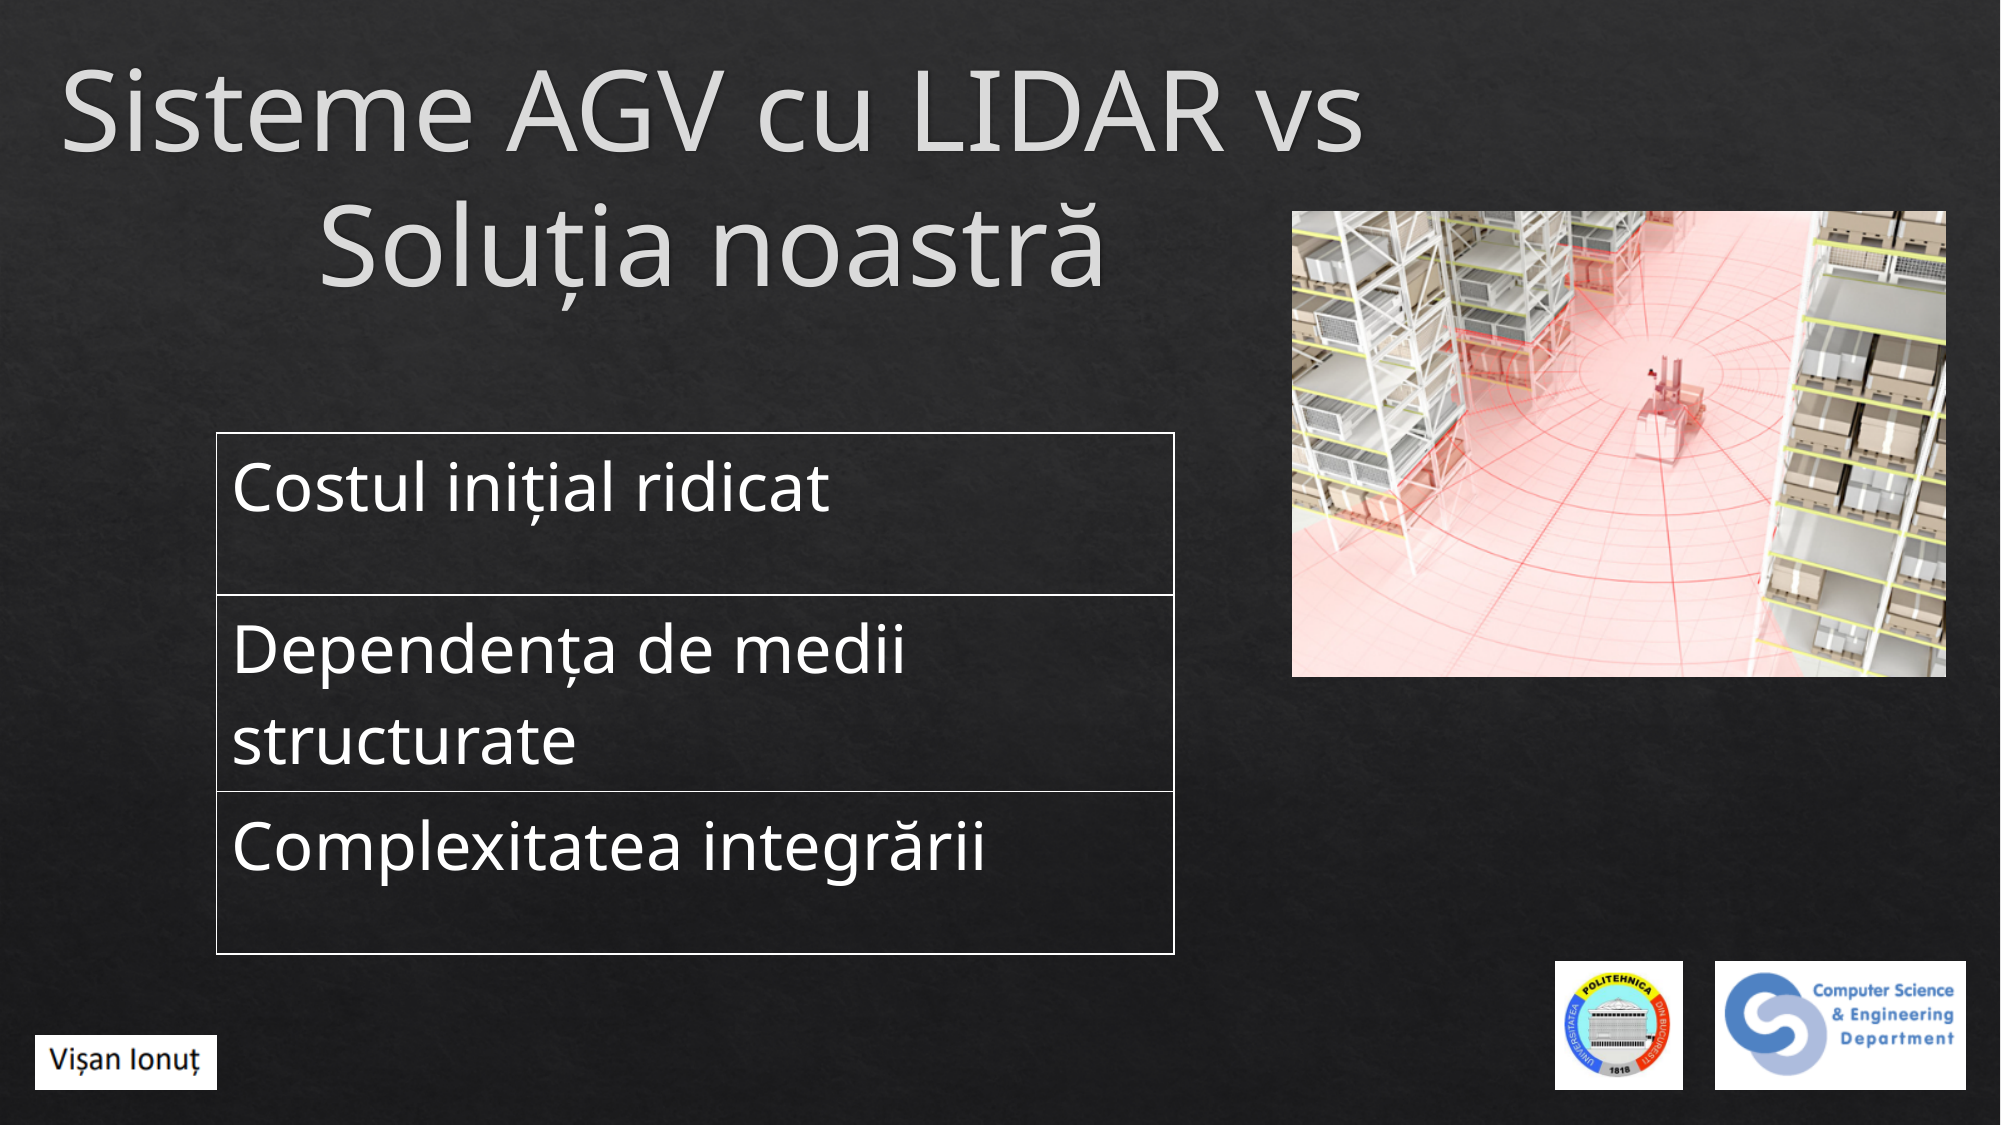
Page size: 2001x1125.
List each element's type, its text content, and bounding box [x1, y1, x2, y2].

title Sisteme AGV cu LIDAR vs Soluția noastră [0, 16, 1489, 317]
table_cell Complexitatea integrării [217, 792, 1173, 953]
picture [34, 1035, 217, 1090]
picture [1715, 961, 1967, 1090]
table_header Costul inițial ridicat [217, 434, 1173, 594]
table_cell Dependența de medii structurate [217, 596, 1173, 791]
picture [1292, 210, 1946, 677]
picture [1555, 961, 1683, 1090]
